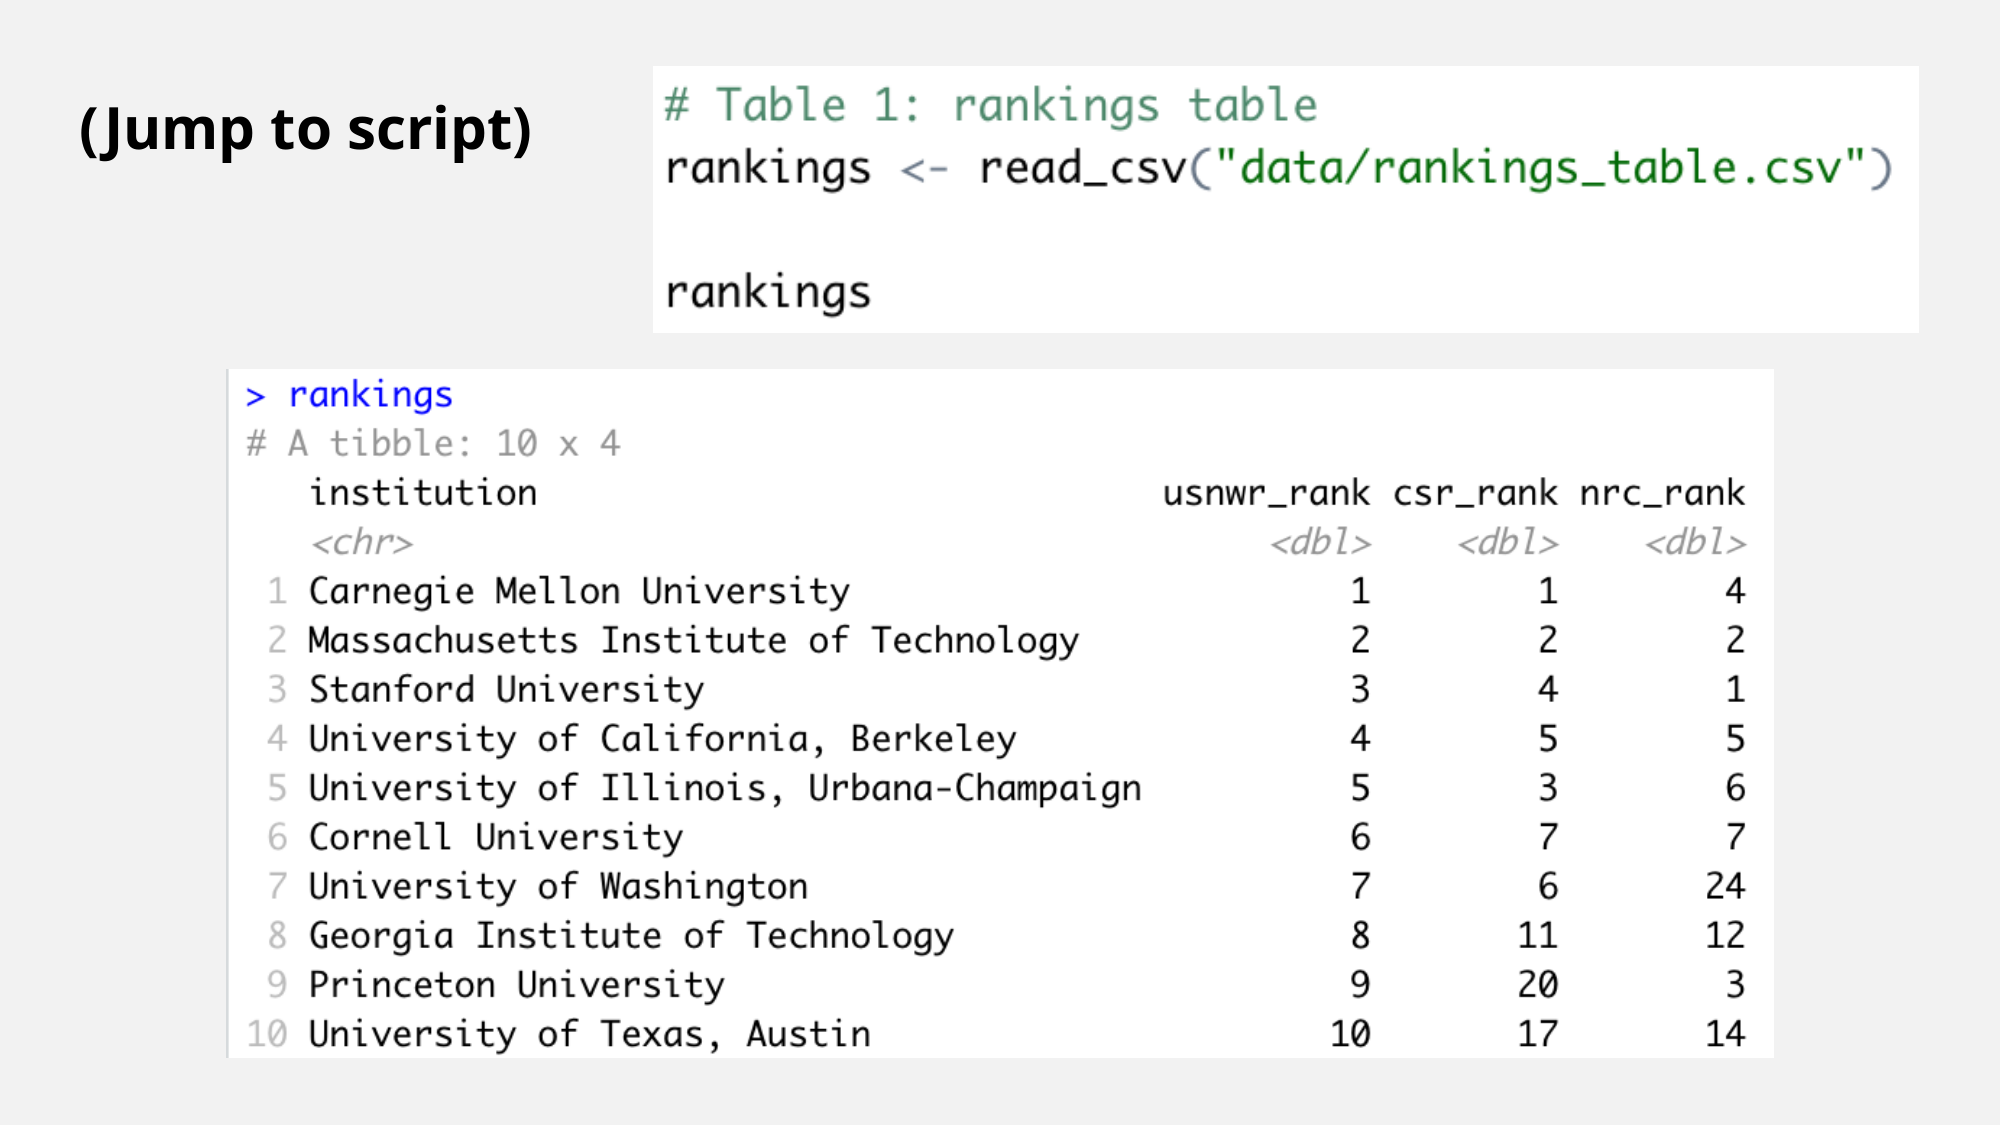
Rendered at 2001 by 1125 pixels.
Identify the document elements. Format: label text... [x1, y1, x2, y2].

picture [225, 369, 1774, 1058]
picture [653, 66, 1919, 333]
text_box (Jump to script) [64, 83, 548, 169]
